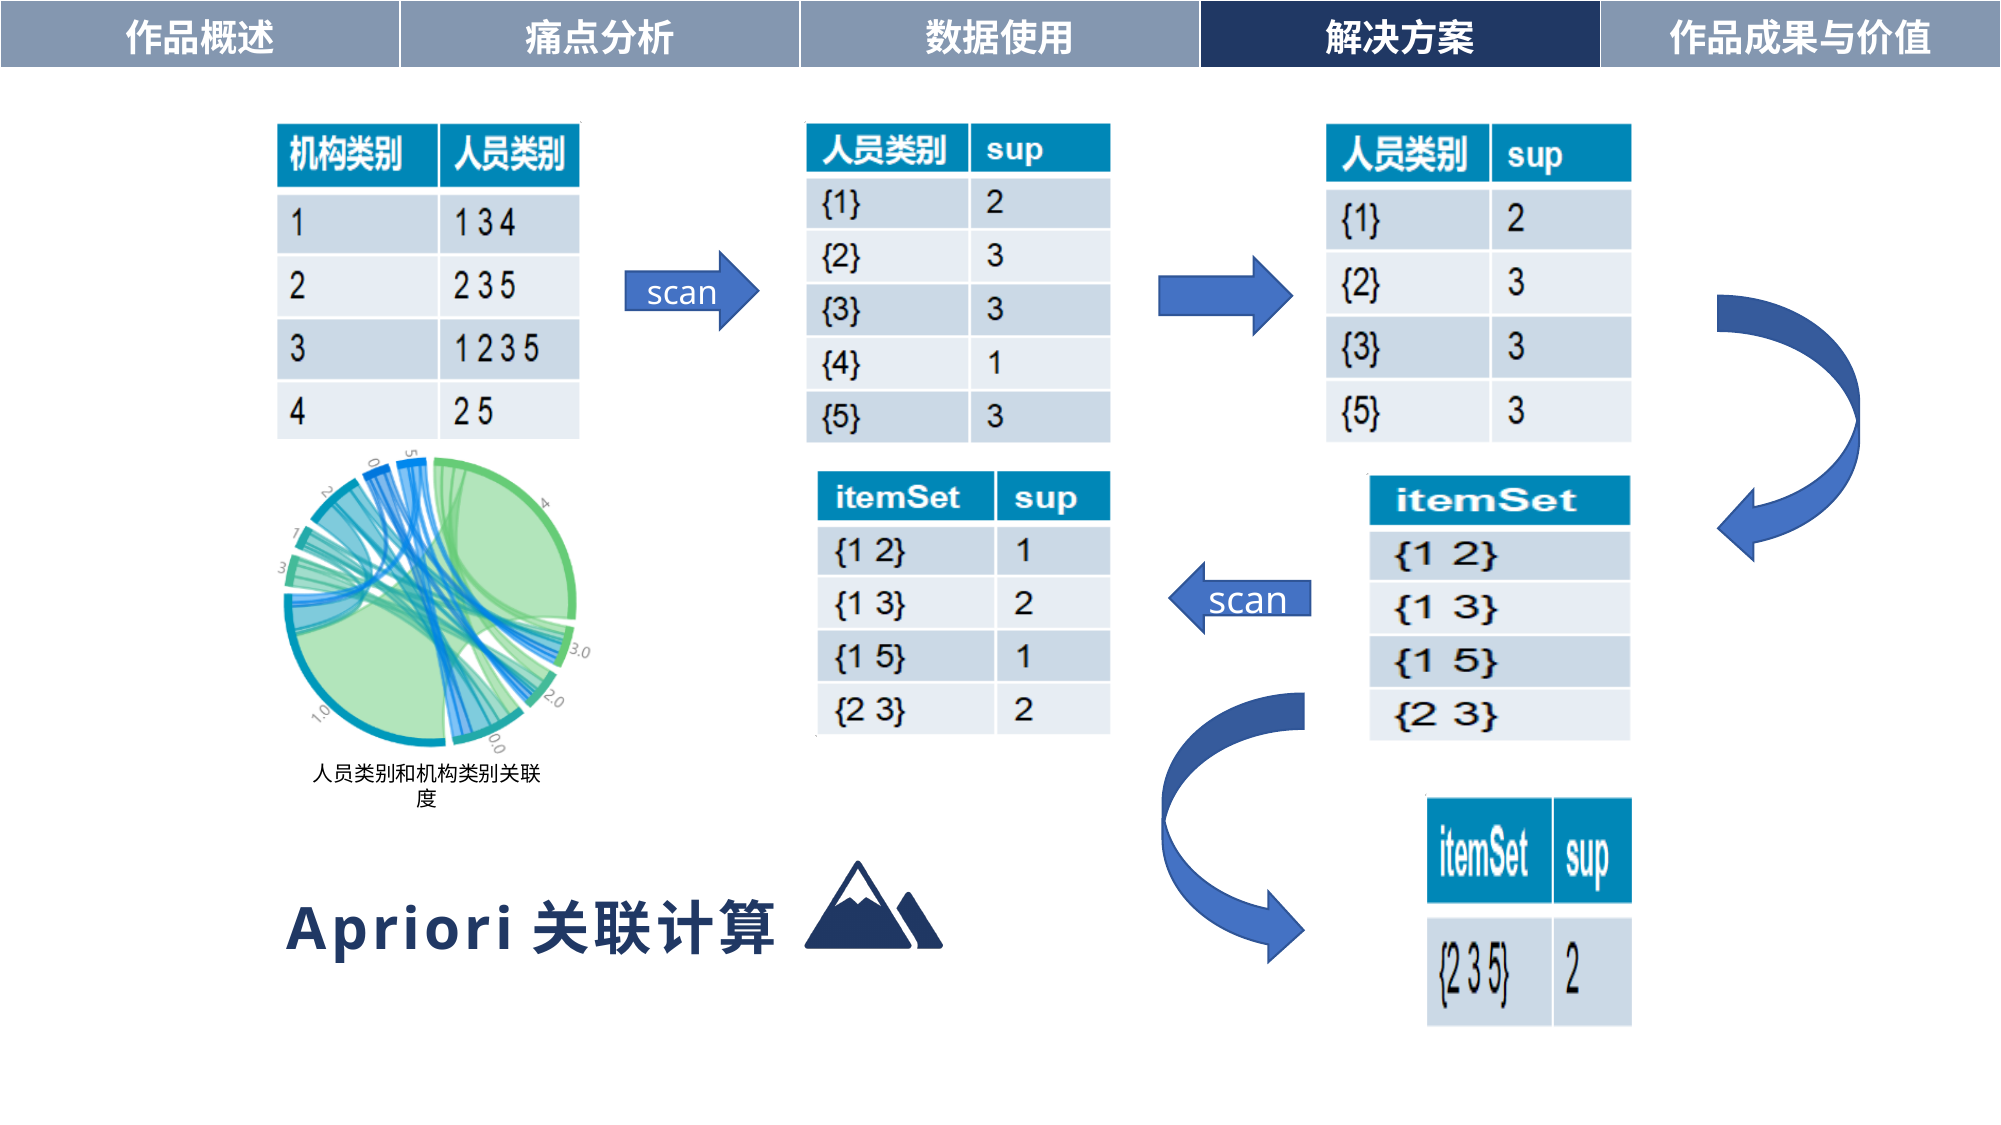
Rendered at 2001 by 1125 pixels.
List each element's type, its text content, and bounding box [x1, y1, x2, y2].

picture [798, 829, 949, 980]
text_box [1716, 294, 1861, 563]
picture [1325, 121, 1633, 444]
picture [804, 121, 1112, 444]
picture [815, 470, 1112, 737]
text_box scan [1167, 561, 1312, 635]
table_header 数据使用 [801, 1, 1199, 67]
text_box Apriori关联计算 [244, 878, 798, 966]
table_header 作品成果与价值 [1601, 1, 2000, 67]
text_box scan [624, 249, 760, 332]
picture [275, 121, 582, 439]
picture [1366, 473, 1633, 742]
text_box [1158, 254, 1294, 337]
table_header 作品概述 [1, 1, 399, 67]
table_header 解决方案 [1201, 1, 1600, 67]
text_box [1161, 692, 1306, 965]
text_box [220, 439, 634, 820]
picture [1425, 793, 1633, 1030]
table_header 痛点分析 [401, 1, 799, 67]
